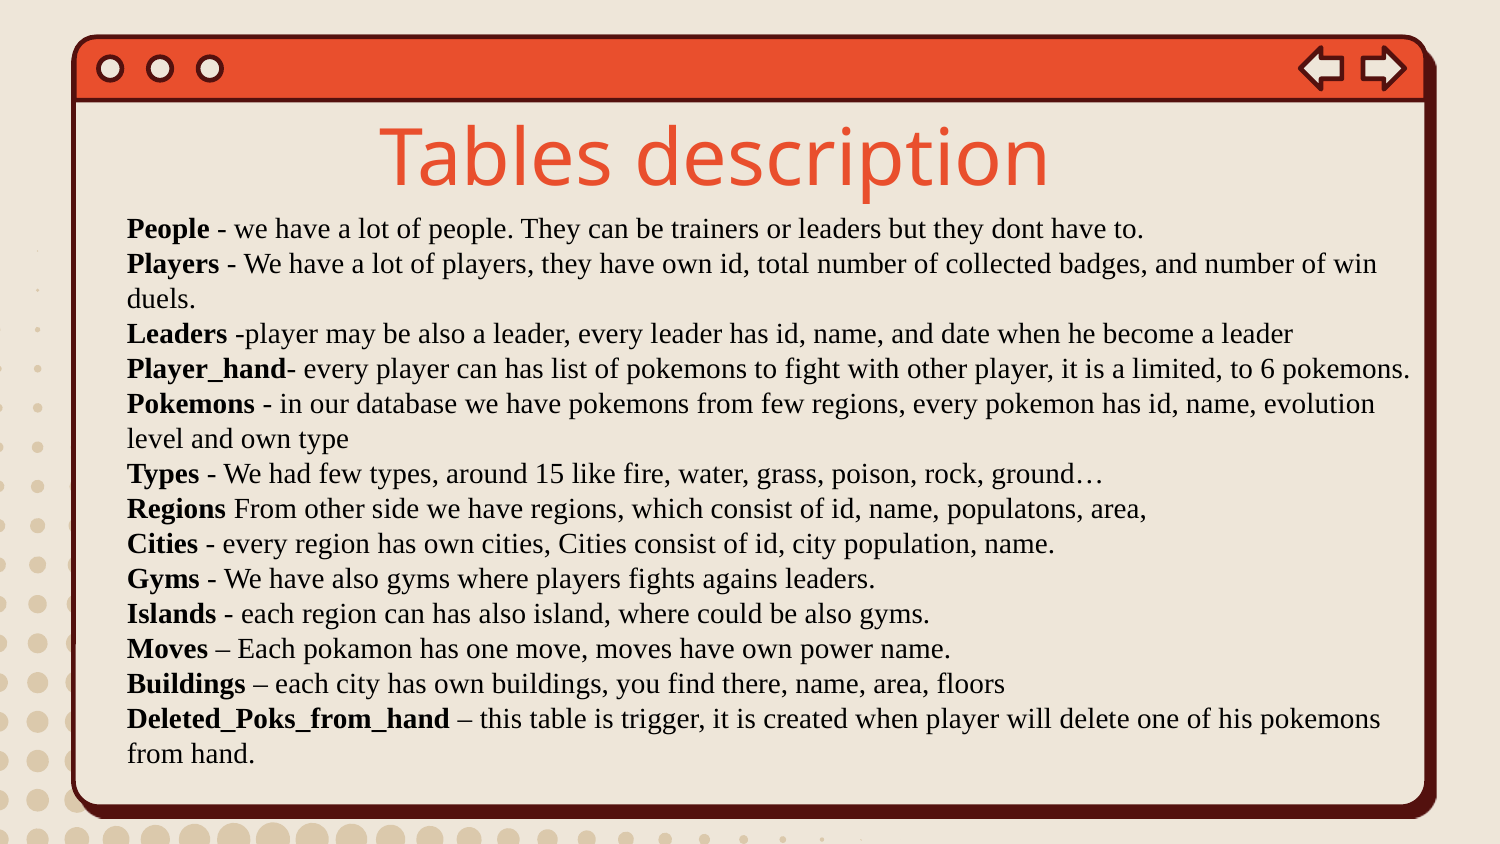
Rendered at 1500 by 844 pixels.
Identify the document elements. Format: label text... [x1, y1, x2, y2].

text_box [1363, 47, 1405, 90]
title Tables description [85, 96, 1346, 211]
text_box [1300, 47, 1342, 90]
text_box People - we have a lot of people. They can be trainers or leaders but they dont have to. Players - We have a lot of players, they have own id, total number of collected badges, and number of win duels. Leaders -player may be also a leader, every leader has id, name, and date when he become a leader Player_hand- every player can has list of pokemons to fight with other player, it is a limited, to 6 pokemons. Pokemons - in our database we have pokemons from few regions, every pokemon has id, name, evolution level and own type Types - We had few types, around 15 like fire, water, grass, poison, rock, ground… Regions From other side we have regions, which consist of id, name, populatons, area, Cities - every region has own cities, Cities consist of id, city population, name. Gyms - We have also gyms where players fights agains leaders. Islands - each region can has also island, where could be also gyms. Moves – Each pokamon has one move, moves have own power name. Buildings – each city has own buildings, you find there, name, area, floors Deleted_Poks_from_hand – this table is trigger, it is created when player will delete one of his pokemons from hand. [111, 202, 1447, 777]
